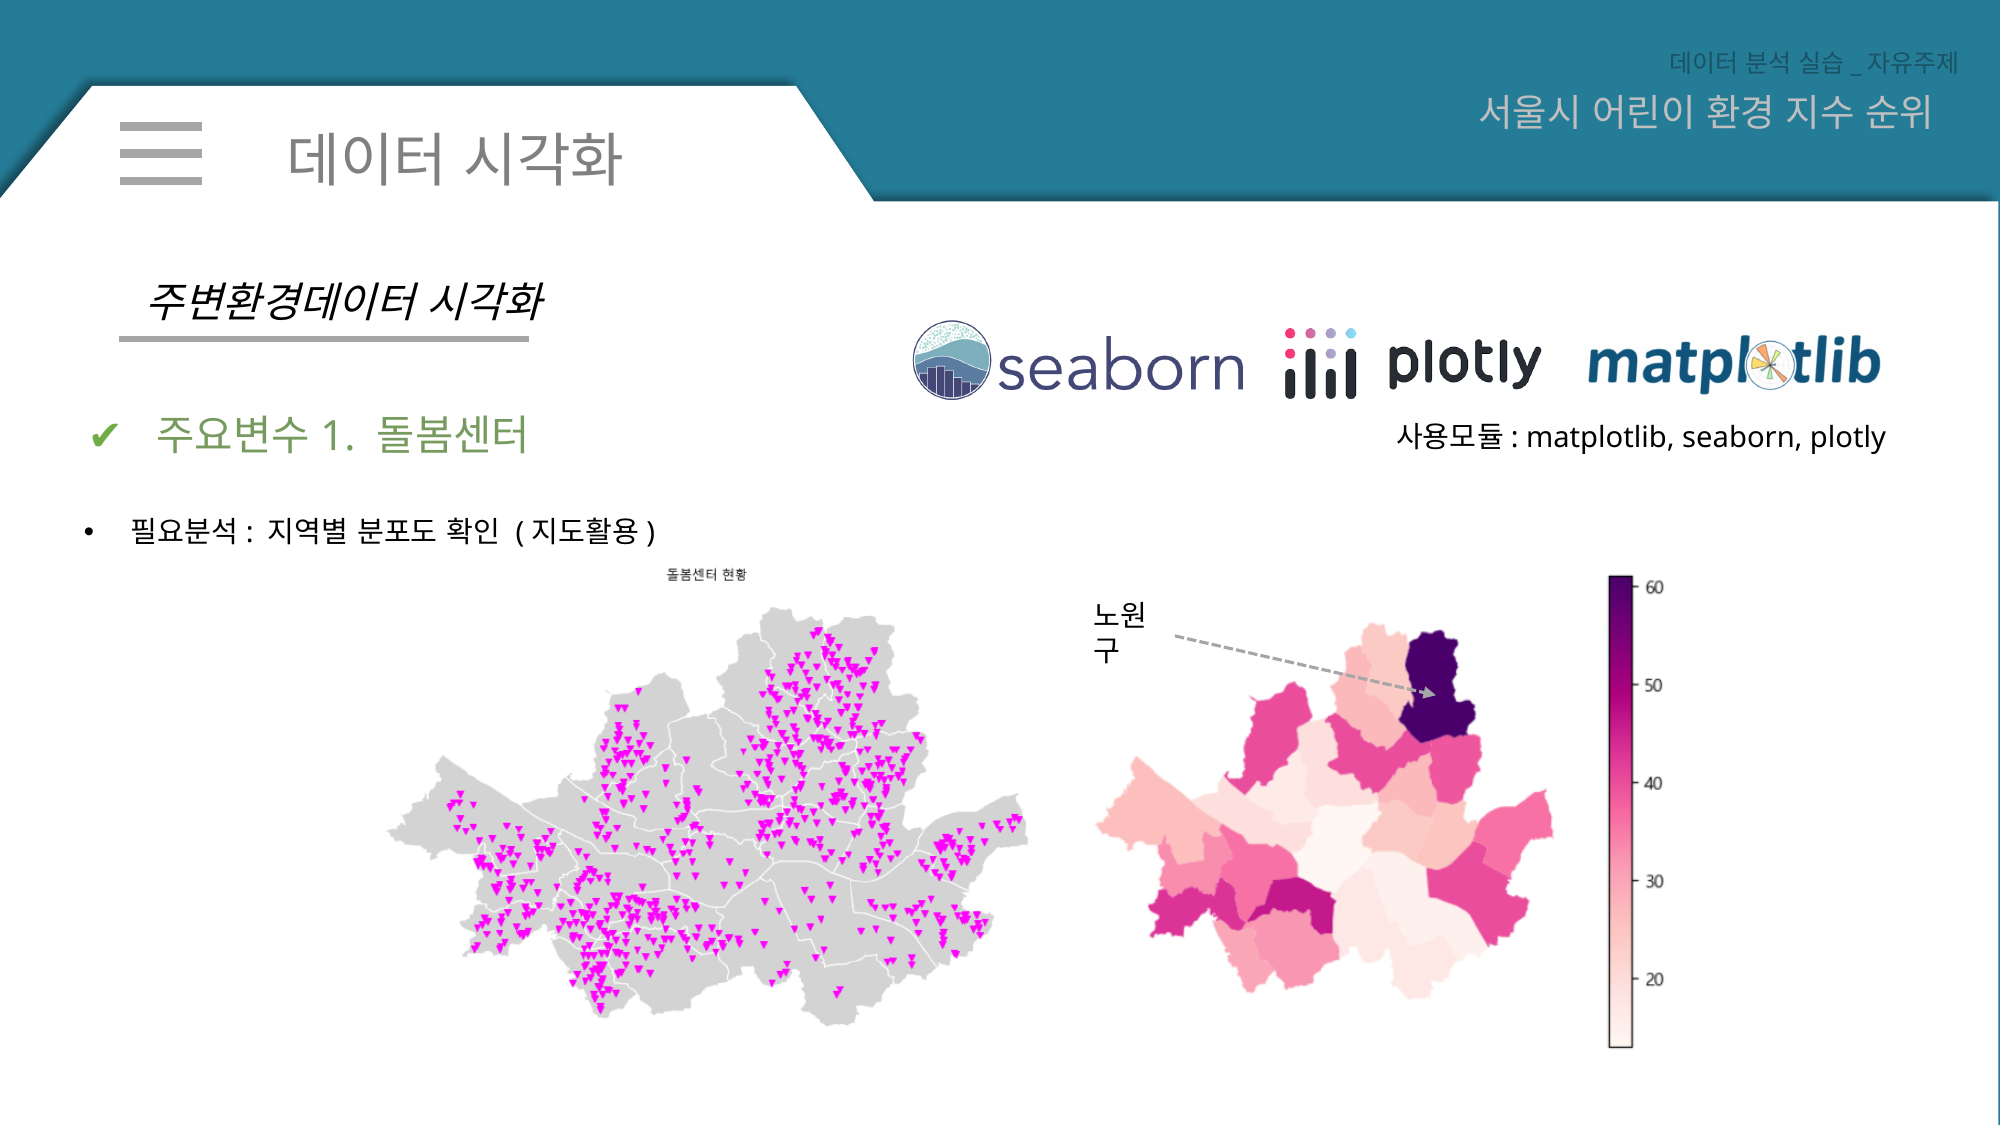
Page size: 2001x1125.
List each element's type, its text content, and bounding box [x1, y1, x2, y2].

text_box 데이터 분석 실습_자유주제 [1654, 40, 1975, 86]
picture [1284, 328, 1542, 399]
picture [1079, 562, 1675, 1064]
text_box 서울시 어린이 환경 지수 순위 [1463, 81, 1950, 141]
text_box 데이터 시각화 [272, 115, 941, 201]
text_box ✔ 주요변수1. 돌봄센터 [73, 401, 546, 466]
picture [910, 315, 1248, 411]
text_box 사용모듈: matplotlib, seaborn, plotly [1381, 393, 1902, 462]
text_box [0, 84, 2000, 1125]
picture [1583, 319, 1884, 399]
picture [369, 564, 1038, 1041]
text_box 필요분석: 지역별 분포도 확인 (지도활용) [69, 488, 670, 556]
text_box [120, 126, 203, 181]
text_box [1174, 635, 1436, 696]
text_box 주변환경데이터 시각화 [130, 268, 558, 334]
